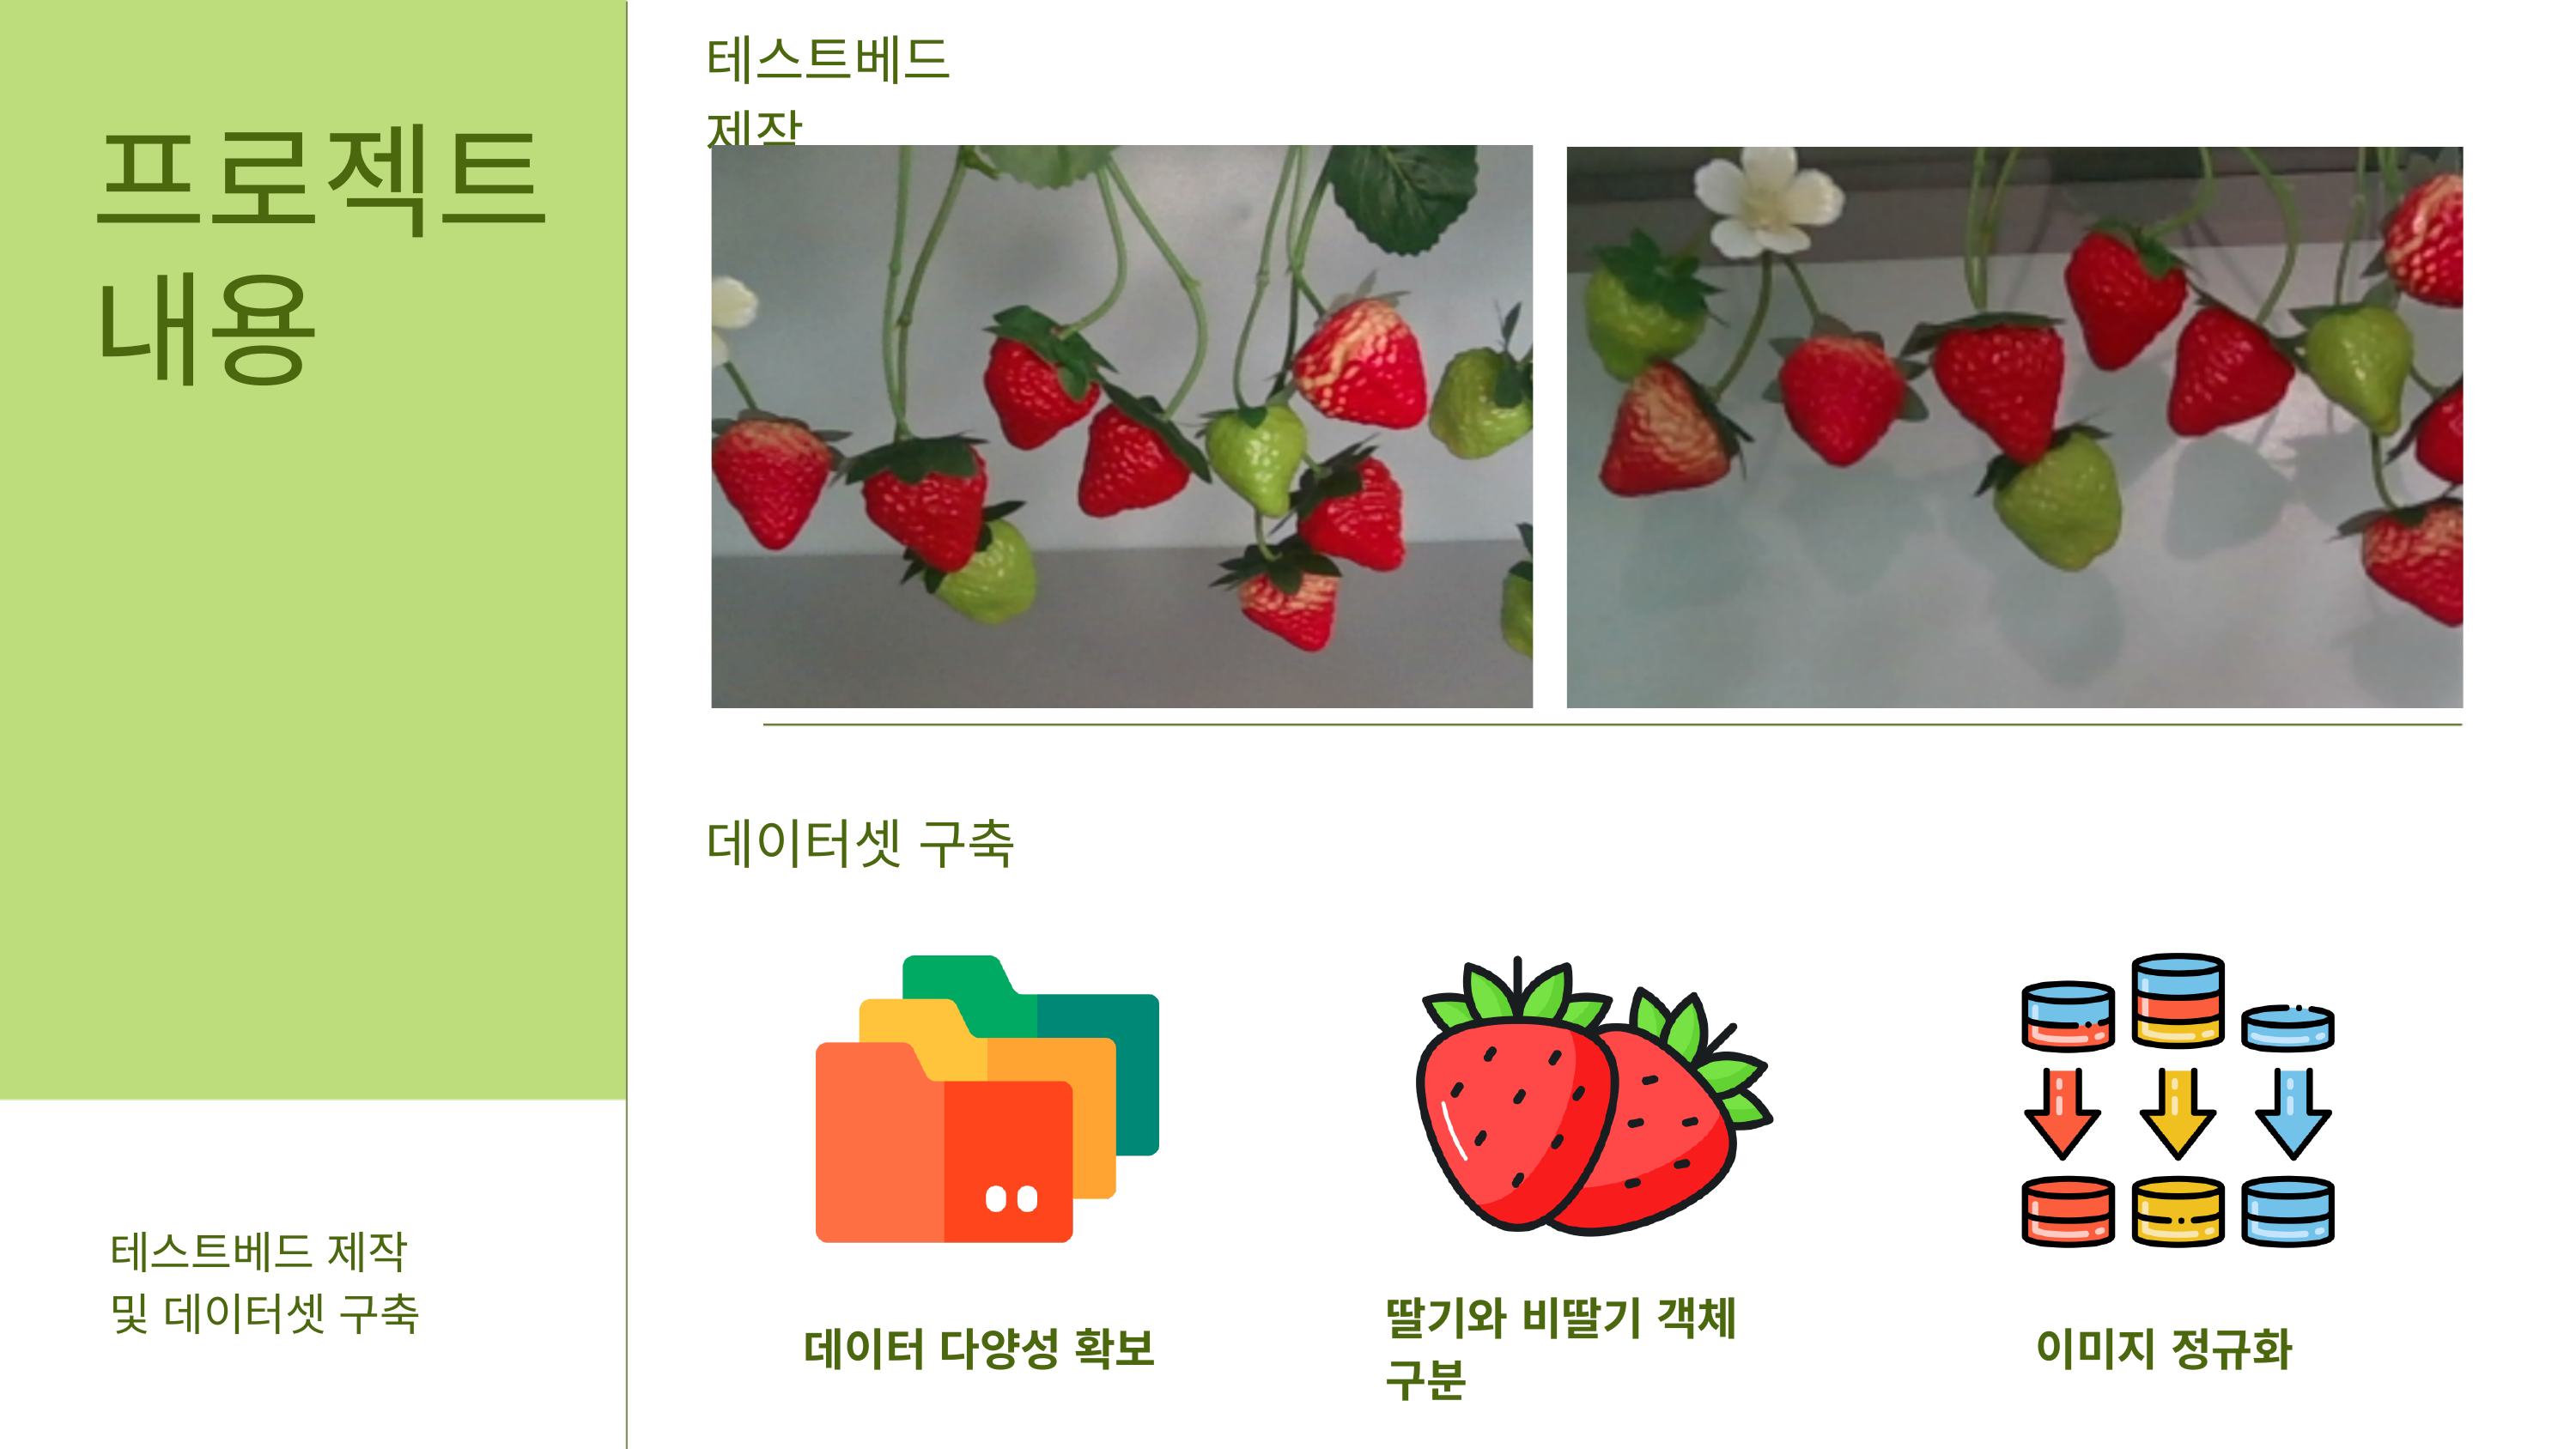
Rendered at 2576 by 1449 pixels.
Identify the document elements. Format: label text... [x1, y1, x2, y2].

text_box 테스트베드 제작 [705, 15, 1053, 167]
picture [2016, 938, 2339, 1261]
text_box 테스트베드 제작 및 데이터셋 구축 [109, 1216, 546, 1340]
picture [815, 926, 1160, 1270]
text_box 이미지 정규화 [2035, 1282, 2321, 1406]
text_box 딸기와 비딸기 객체 구분 [1385, 1282, 1822, 1406]
picture [1566, 146, 2464, 708]
picture [711, 144, 1534, 708]
text_box 데이터 다양성 확보 [803, 1282, 1240, 1406]
picture [0, 0, 2464, 1449]
text_box 데이터셋 구축 [705, 761, 1053, 912]
picture [1405, 906, 1784, 1286]
